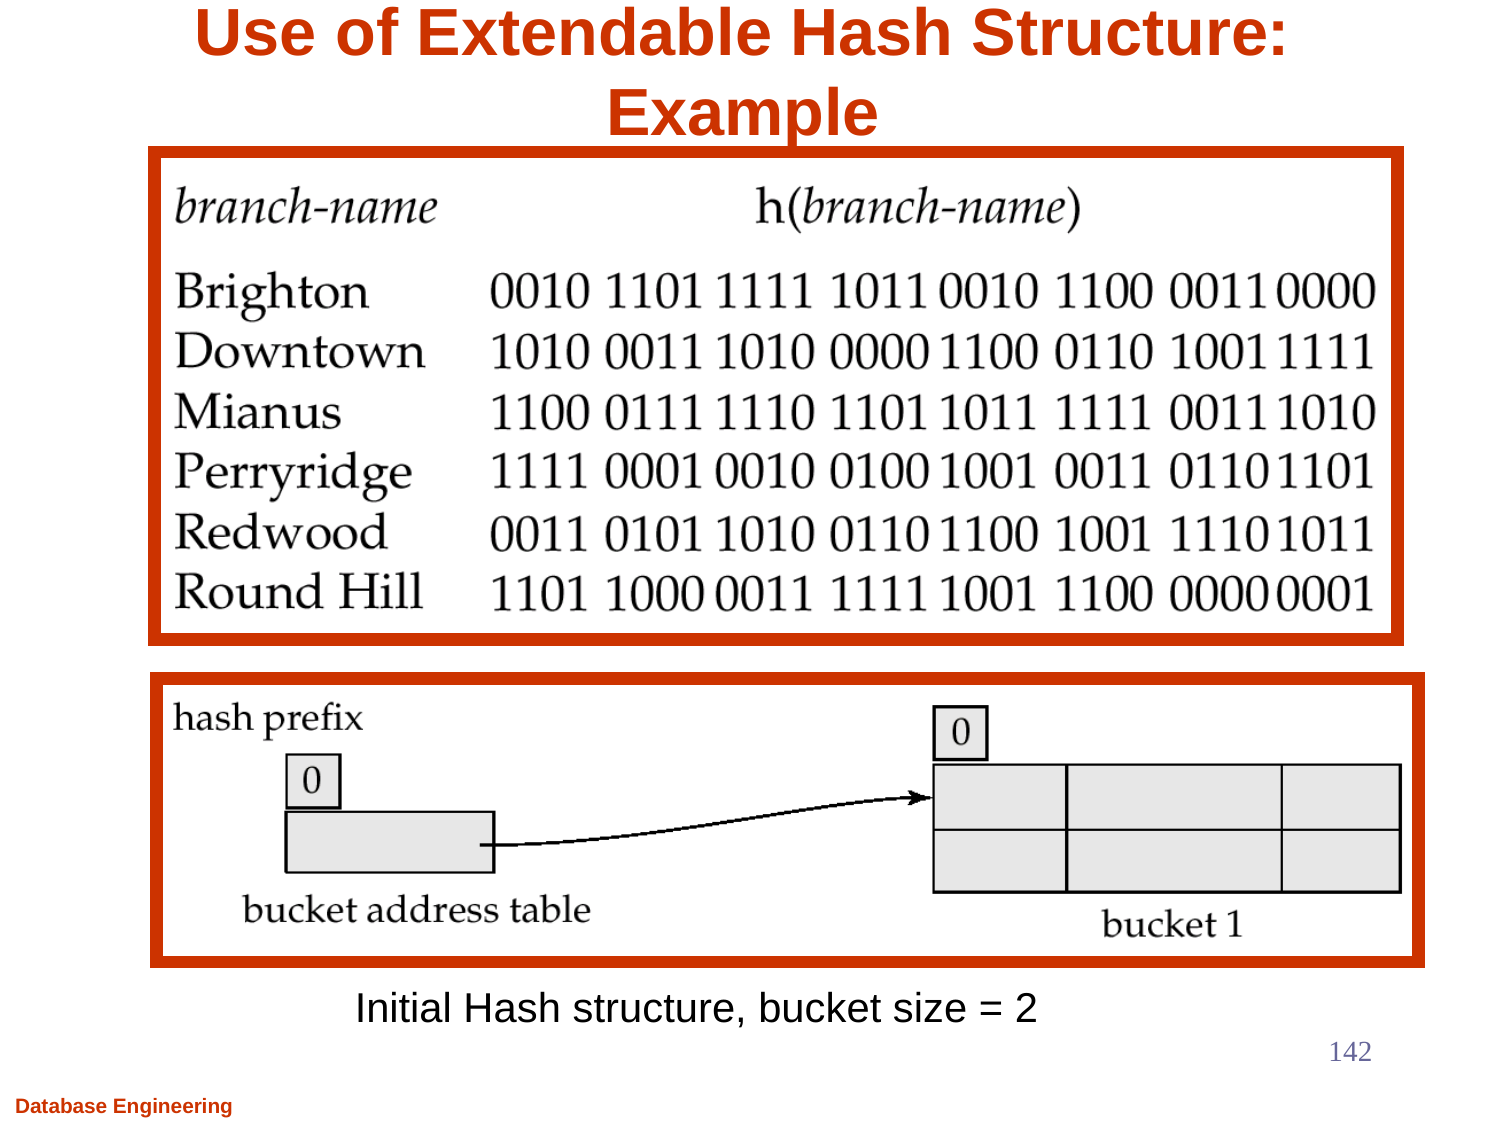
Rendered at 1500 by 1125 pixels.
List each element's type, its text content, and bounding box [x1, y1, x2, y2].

slide_number 142 [1074, 1024, 1388, 1101]
picture [160, 158, 1392, 634]
text_box Initial Hash structure, bucket size = 2 [340, 973, 1054, 1039]
picture [162, 684, 1413, 956]
title Use of Extendable Hash Structure: Example [44, 80, 1461, 157]
